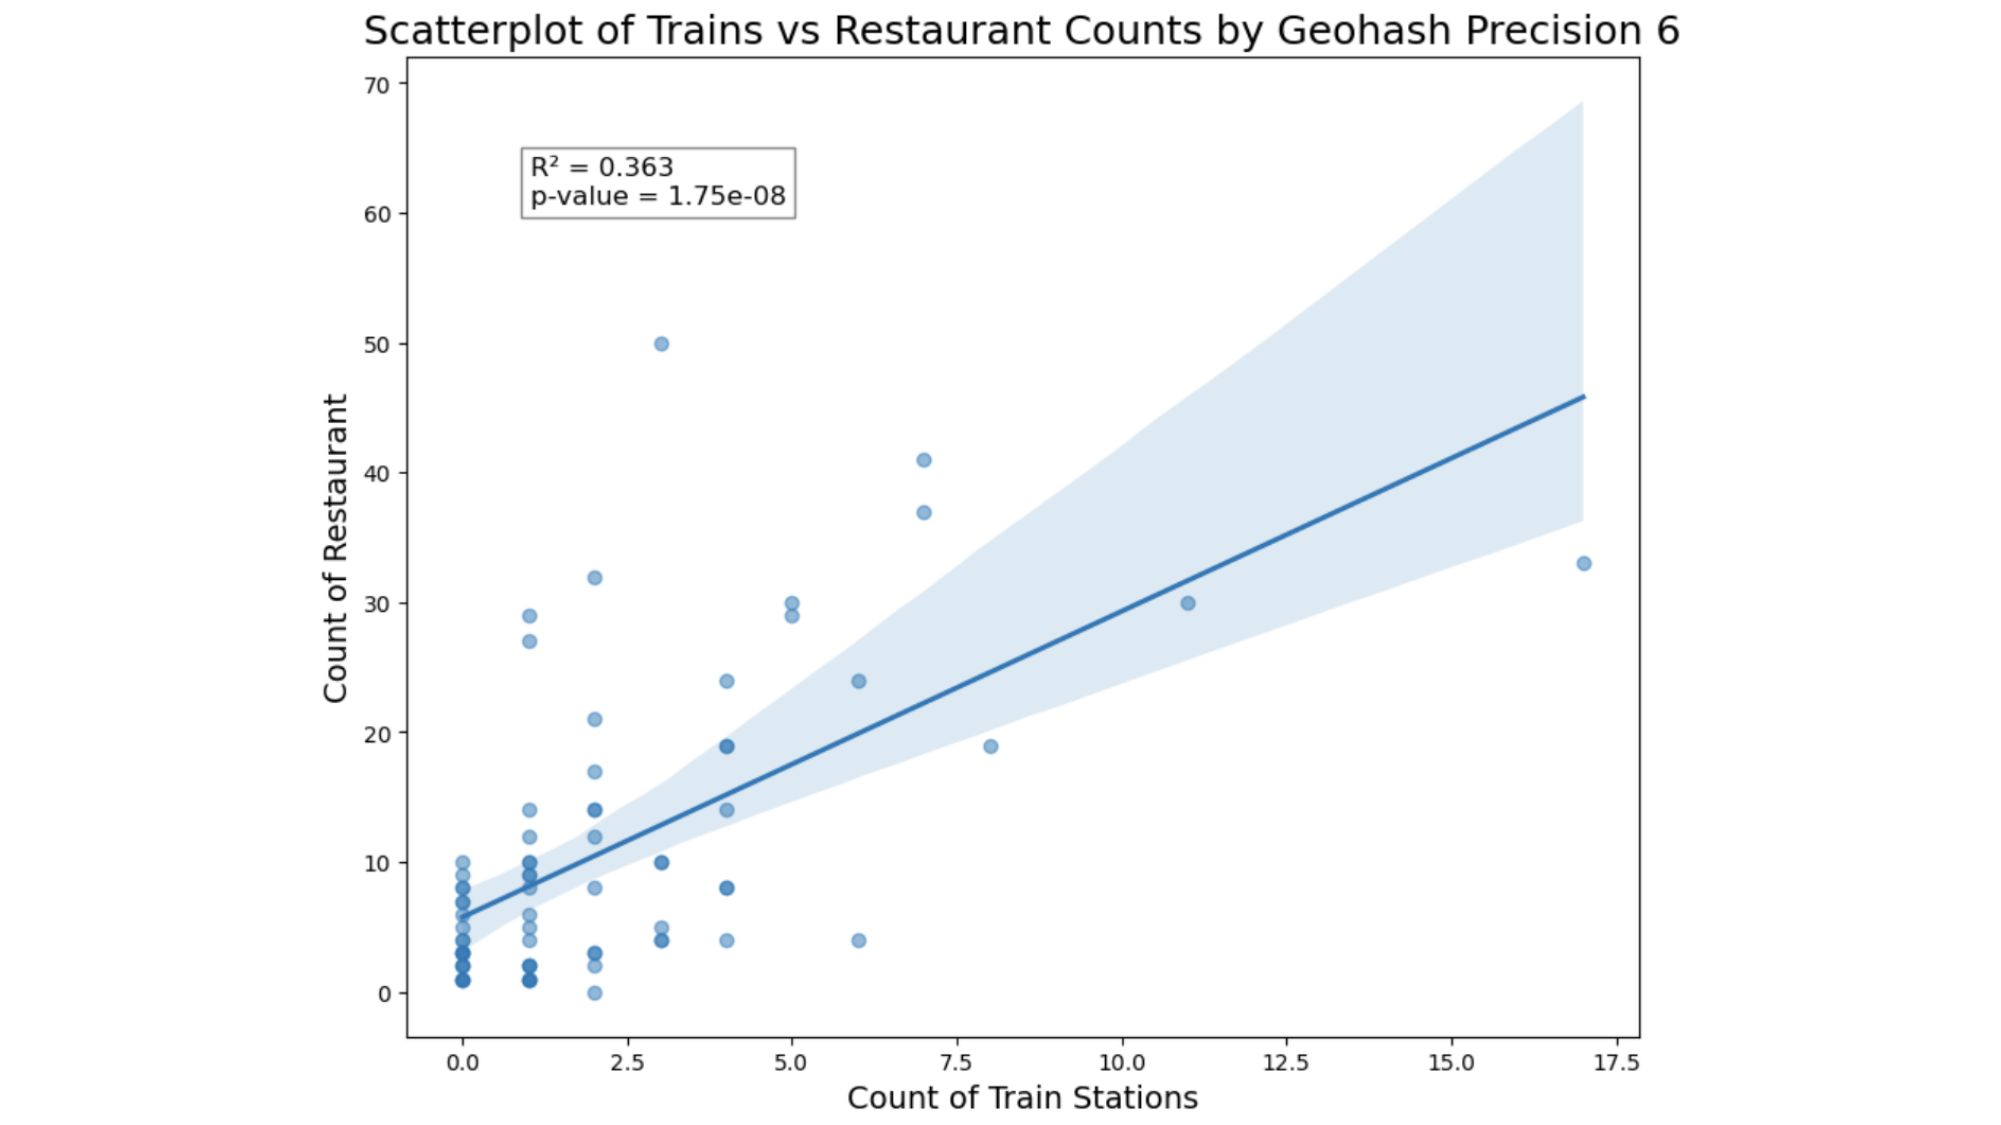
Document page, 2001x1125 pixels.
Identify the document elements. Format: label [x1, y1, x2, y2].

picture [309, 0, 1691, 1125]
